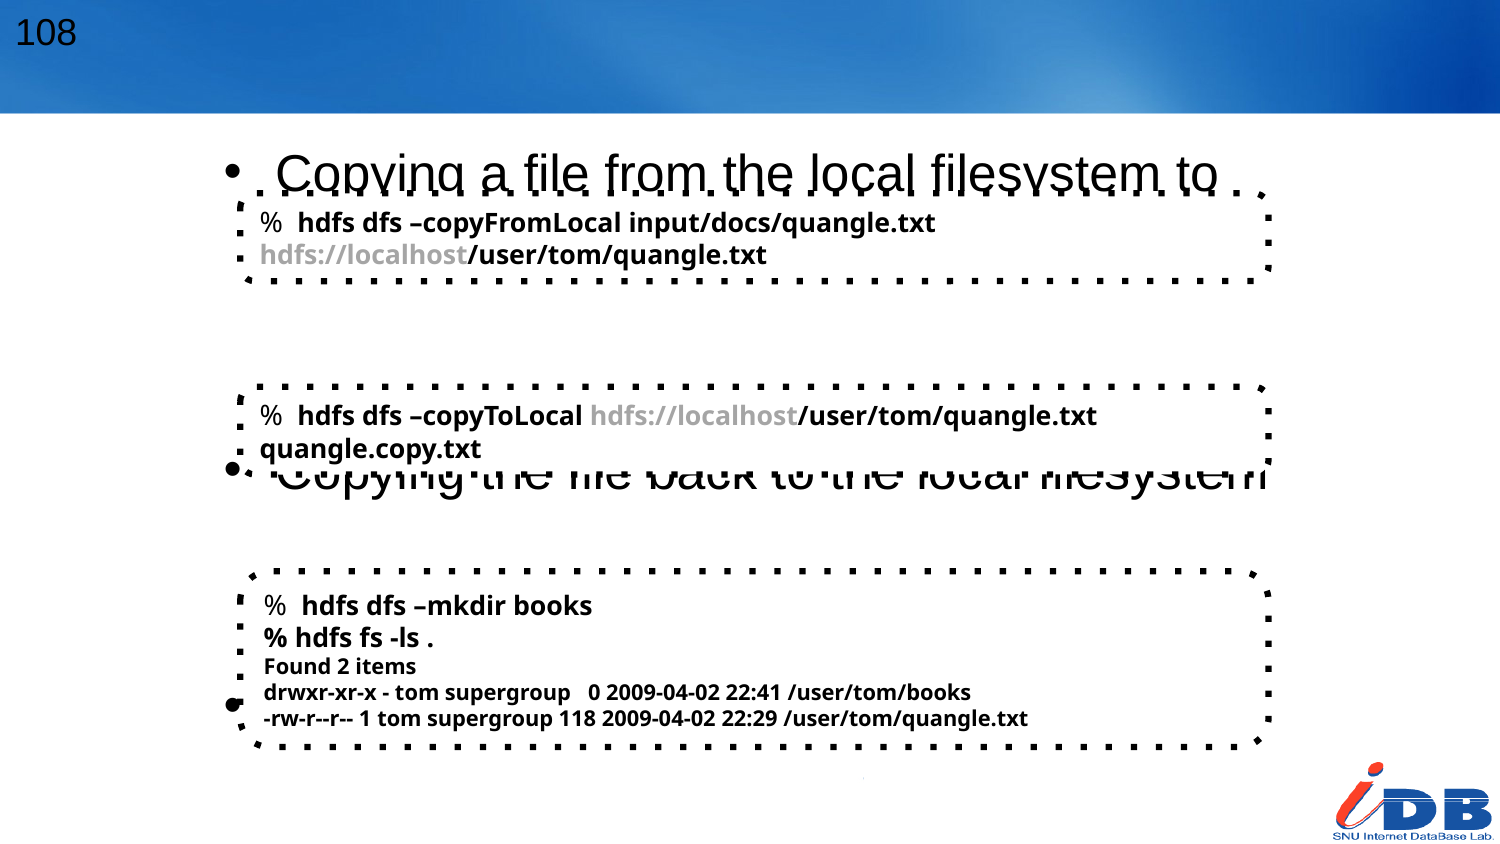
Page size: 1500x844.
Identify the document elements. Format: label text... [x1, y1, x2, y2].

list Copying a file from the local filesystem to HDFS Copying the file back to the local filesystem Creating a directory [208, 131, 1292, 800]
text_box % hdfs dfs –mkdir books % hdfs fs -ls . Found 2 items drwxr-xr-x - tom supergroup 0 2009-04-02 22:41 /user/tom/books -rw-r--r-- 1 tom supergroup 118 2009-04-02 22:29 /user/tom/quangle.txt [240, 571, 1269, 748]
slide_number ‹#› [0, 0, 493, 493]
text_box % hdfs dfs –copyFromLocal input/docs/quangle.txt hdfs://localhost/user/tom/quangle.txt [240, 193, 1269, 282]
text_box % hdfs dfs –copyToLocal hdfs://localhost/user/tom/quangle.txt quangle.copy.txt [240, 386, 1269, 475]
picture [0, 0, 1500, 844]
